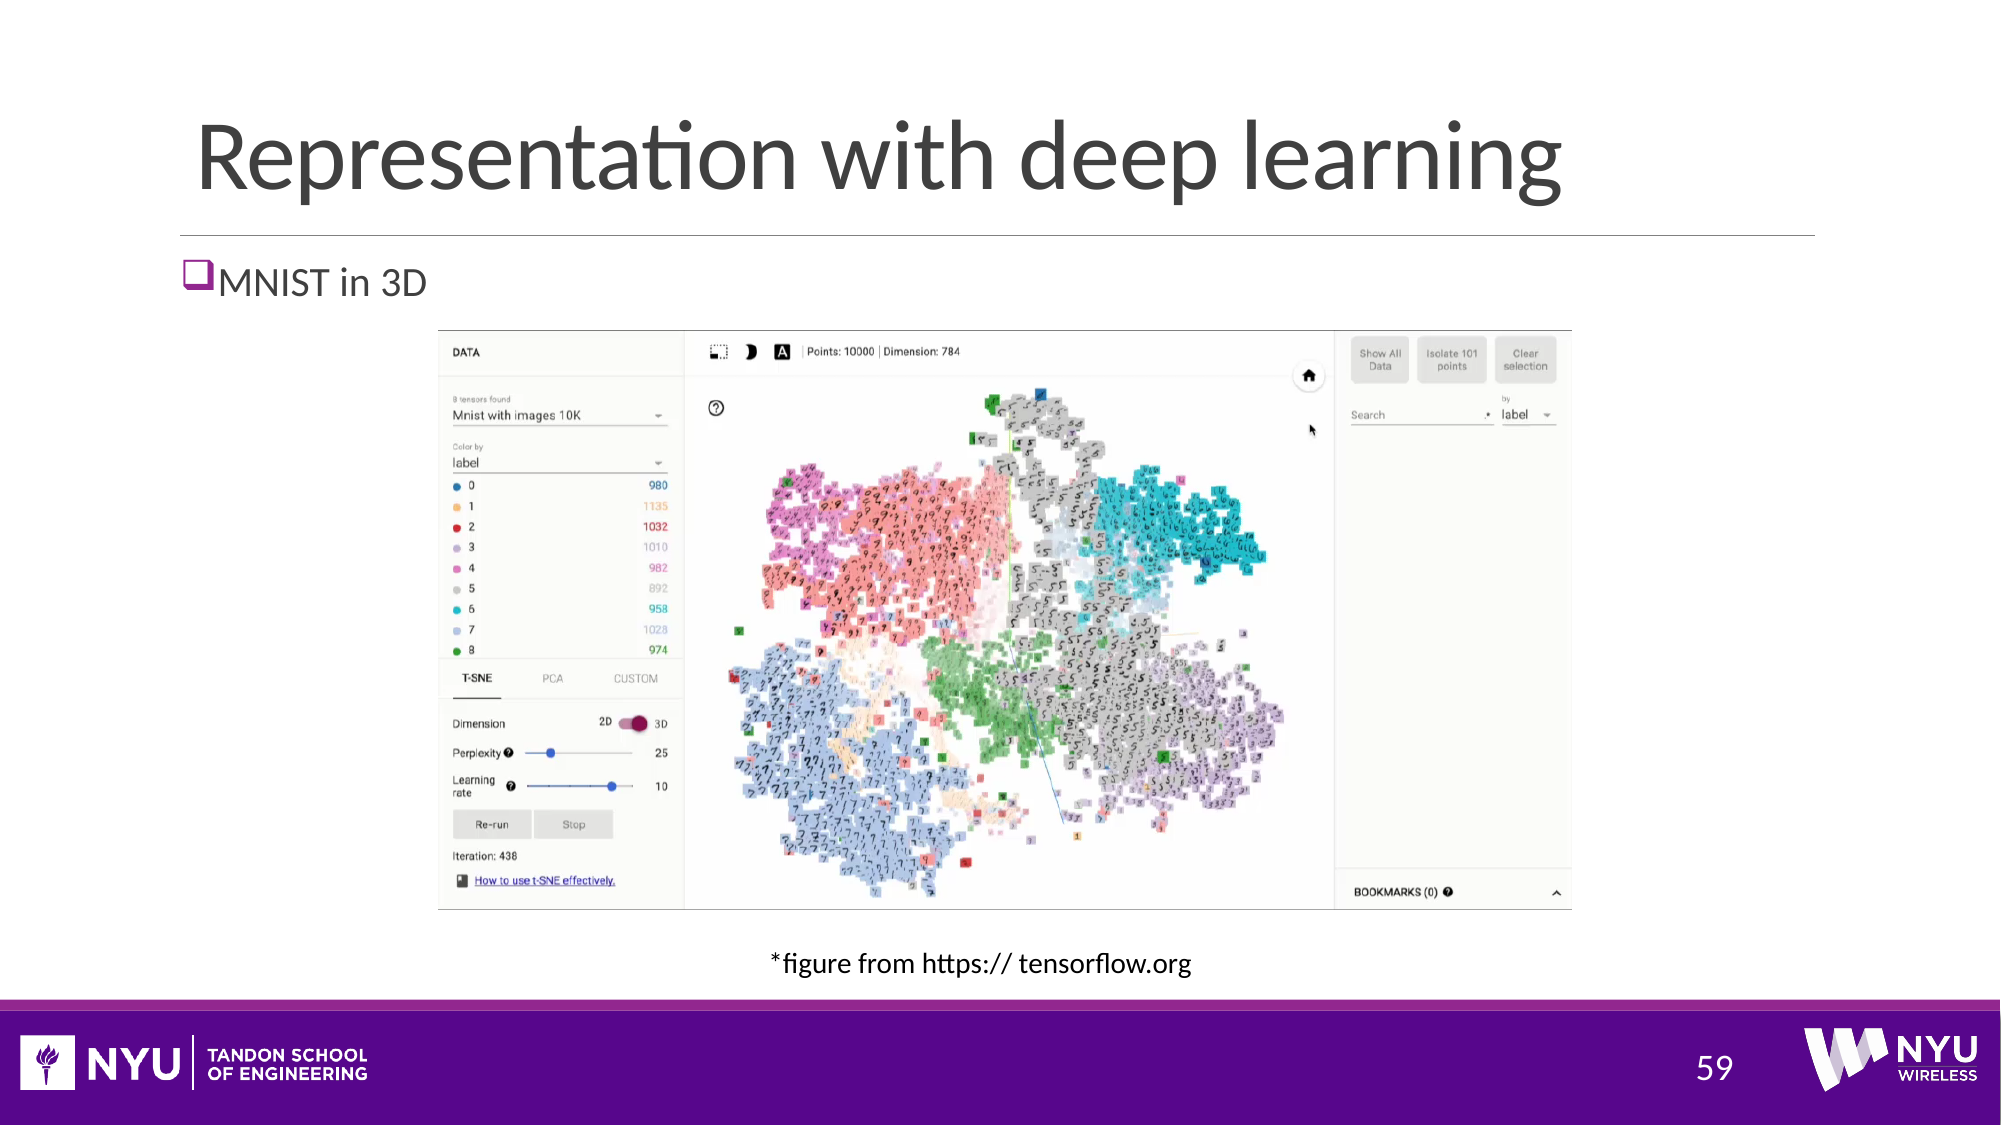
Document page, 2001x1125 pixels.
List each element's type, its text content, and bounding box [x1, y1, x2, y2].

slide_number 59 [1533, 1035, 1749, 1096]
text_box *figure from https:// tensorflow.org [753, 937, 1207, 987]
list MNIST in 3D [180, 252, 1830, 330]
title Representation with deep learning [180, 47, 1830, 218]
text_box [436, 329, 1574, 911]
